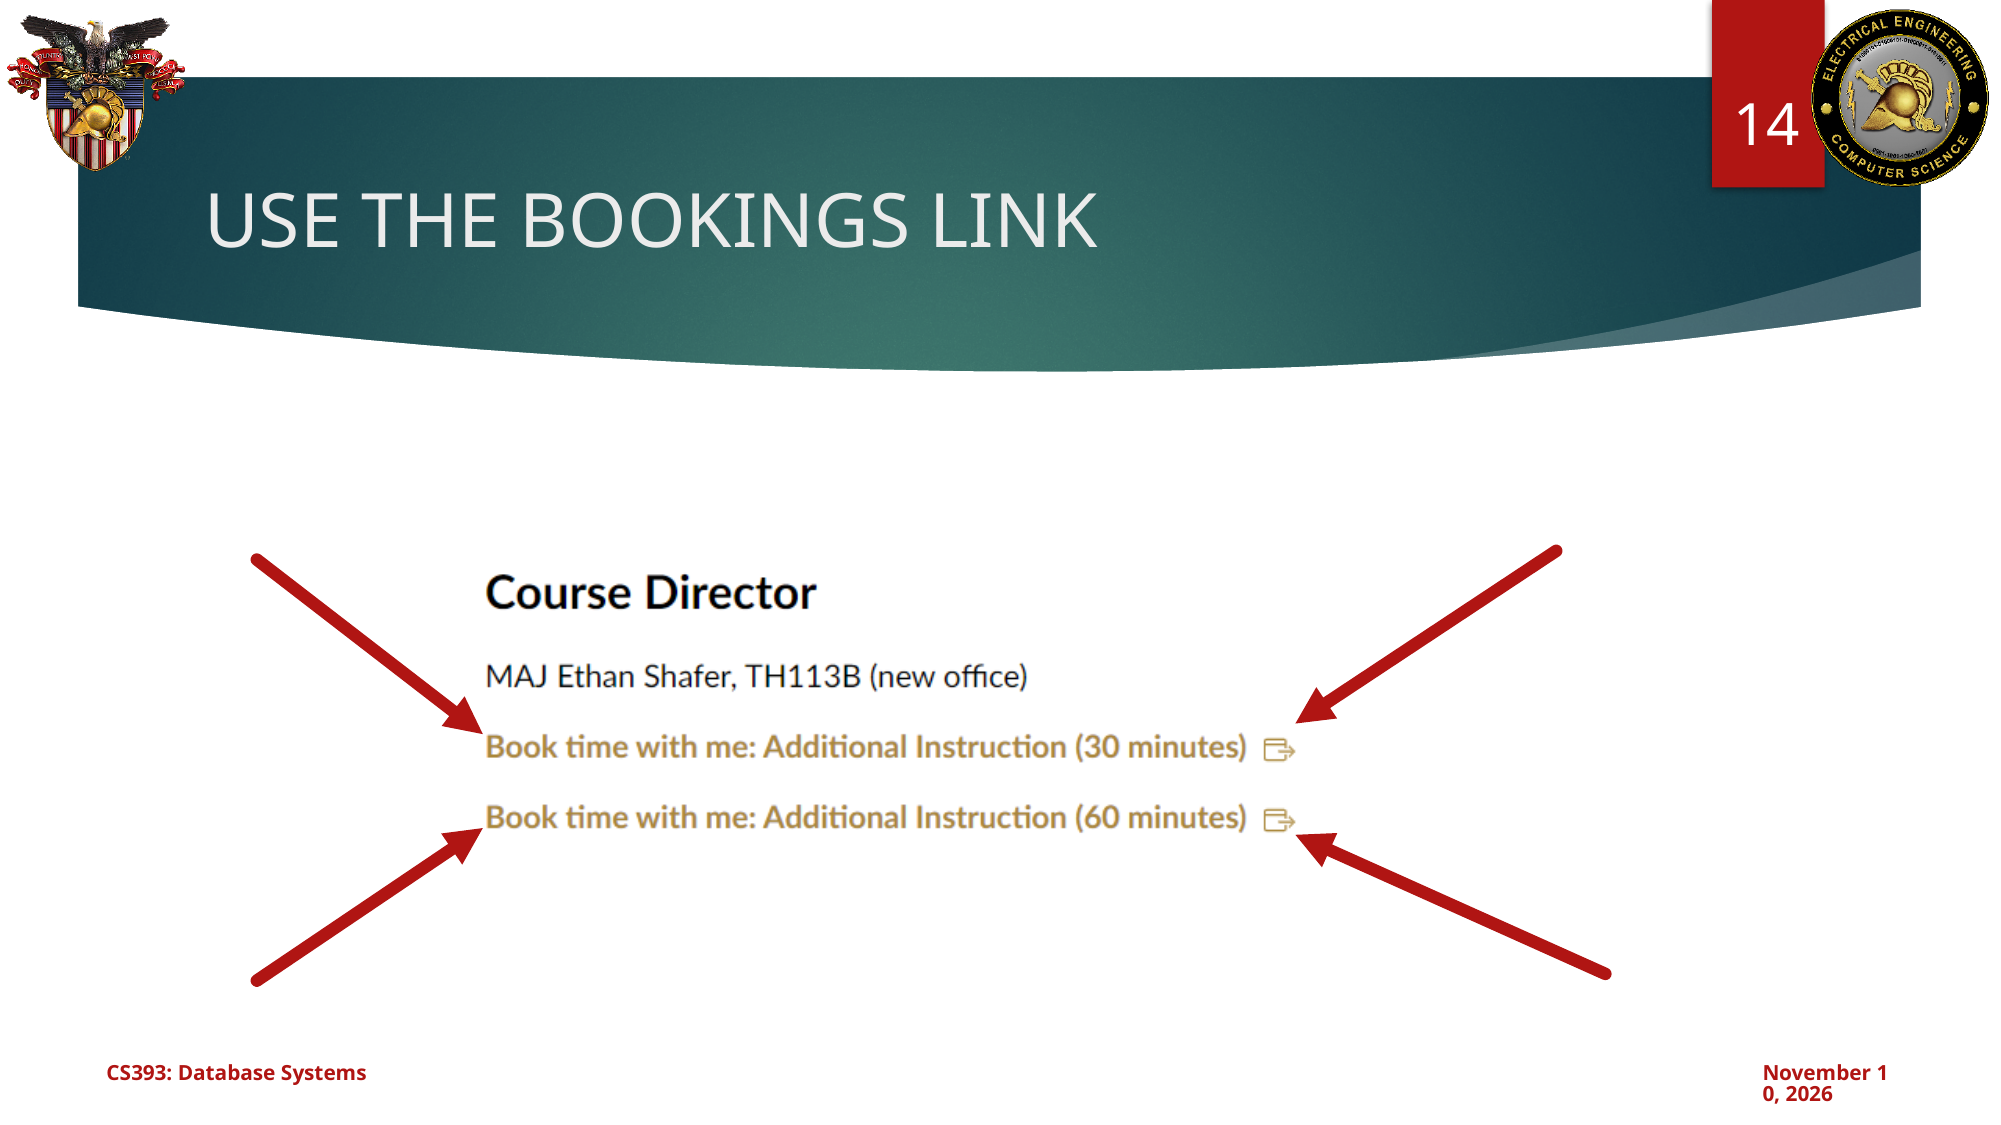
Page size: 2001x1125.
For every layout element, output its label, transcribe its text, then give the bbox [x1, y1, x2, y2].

title USE THE BOOKINGS LINK [189, 159, 1638, 276]
picture [7, 3, 185, 184]
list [482, 559, 1345, 856]
picture [1809, 7, 1990, 188]
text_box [1295, 550, 1557, 724]
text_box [256, 827, 484, 981]
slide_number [1747, 1048, 1910, 1099]
slide_number 14 [1698, 48, 1836, 175]
footer CS393: Database Systems [91, 1048, 726, 1100]
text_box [256, 559, 484, 735]
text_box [1295, 834, 1606, 975]
